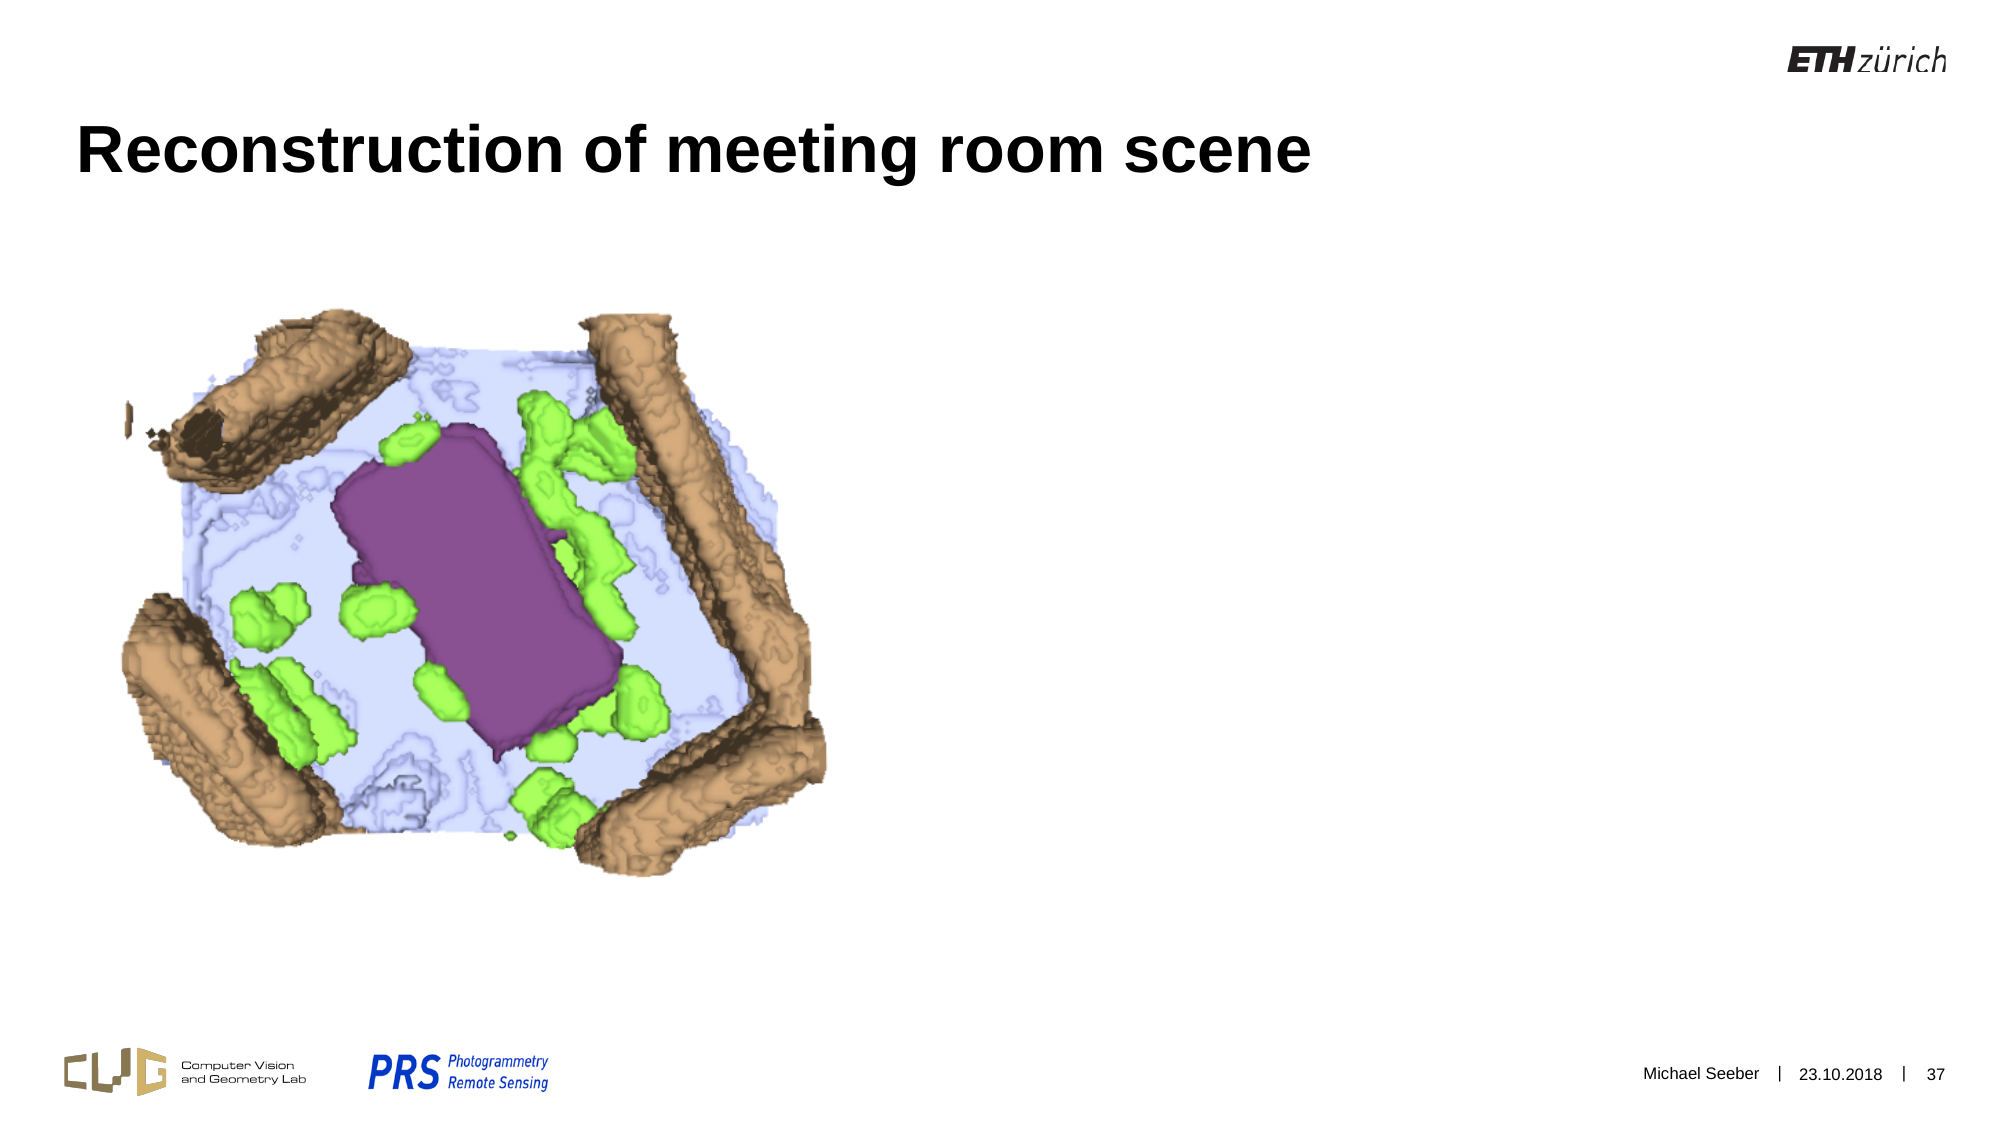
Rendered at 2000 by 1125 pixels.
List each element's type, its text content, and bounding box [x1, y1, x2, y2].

picture [52, 1038, 324, 1106]
slide_number 37 [1906, 1034, 1966, 1112]
picture [362, 1049, 553, 1098]
footer Michael Seeber [999, 1034, 1760, 1111]
picture [52, 244, 905, 935]
title Reconstruction of meeting room scene [53, 97, 1946, 190]
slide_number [1790, 1034, 1892, 1112]
